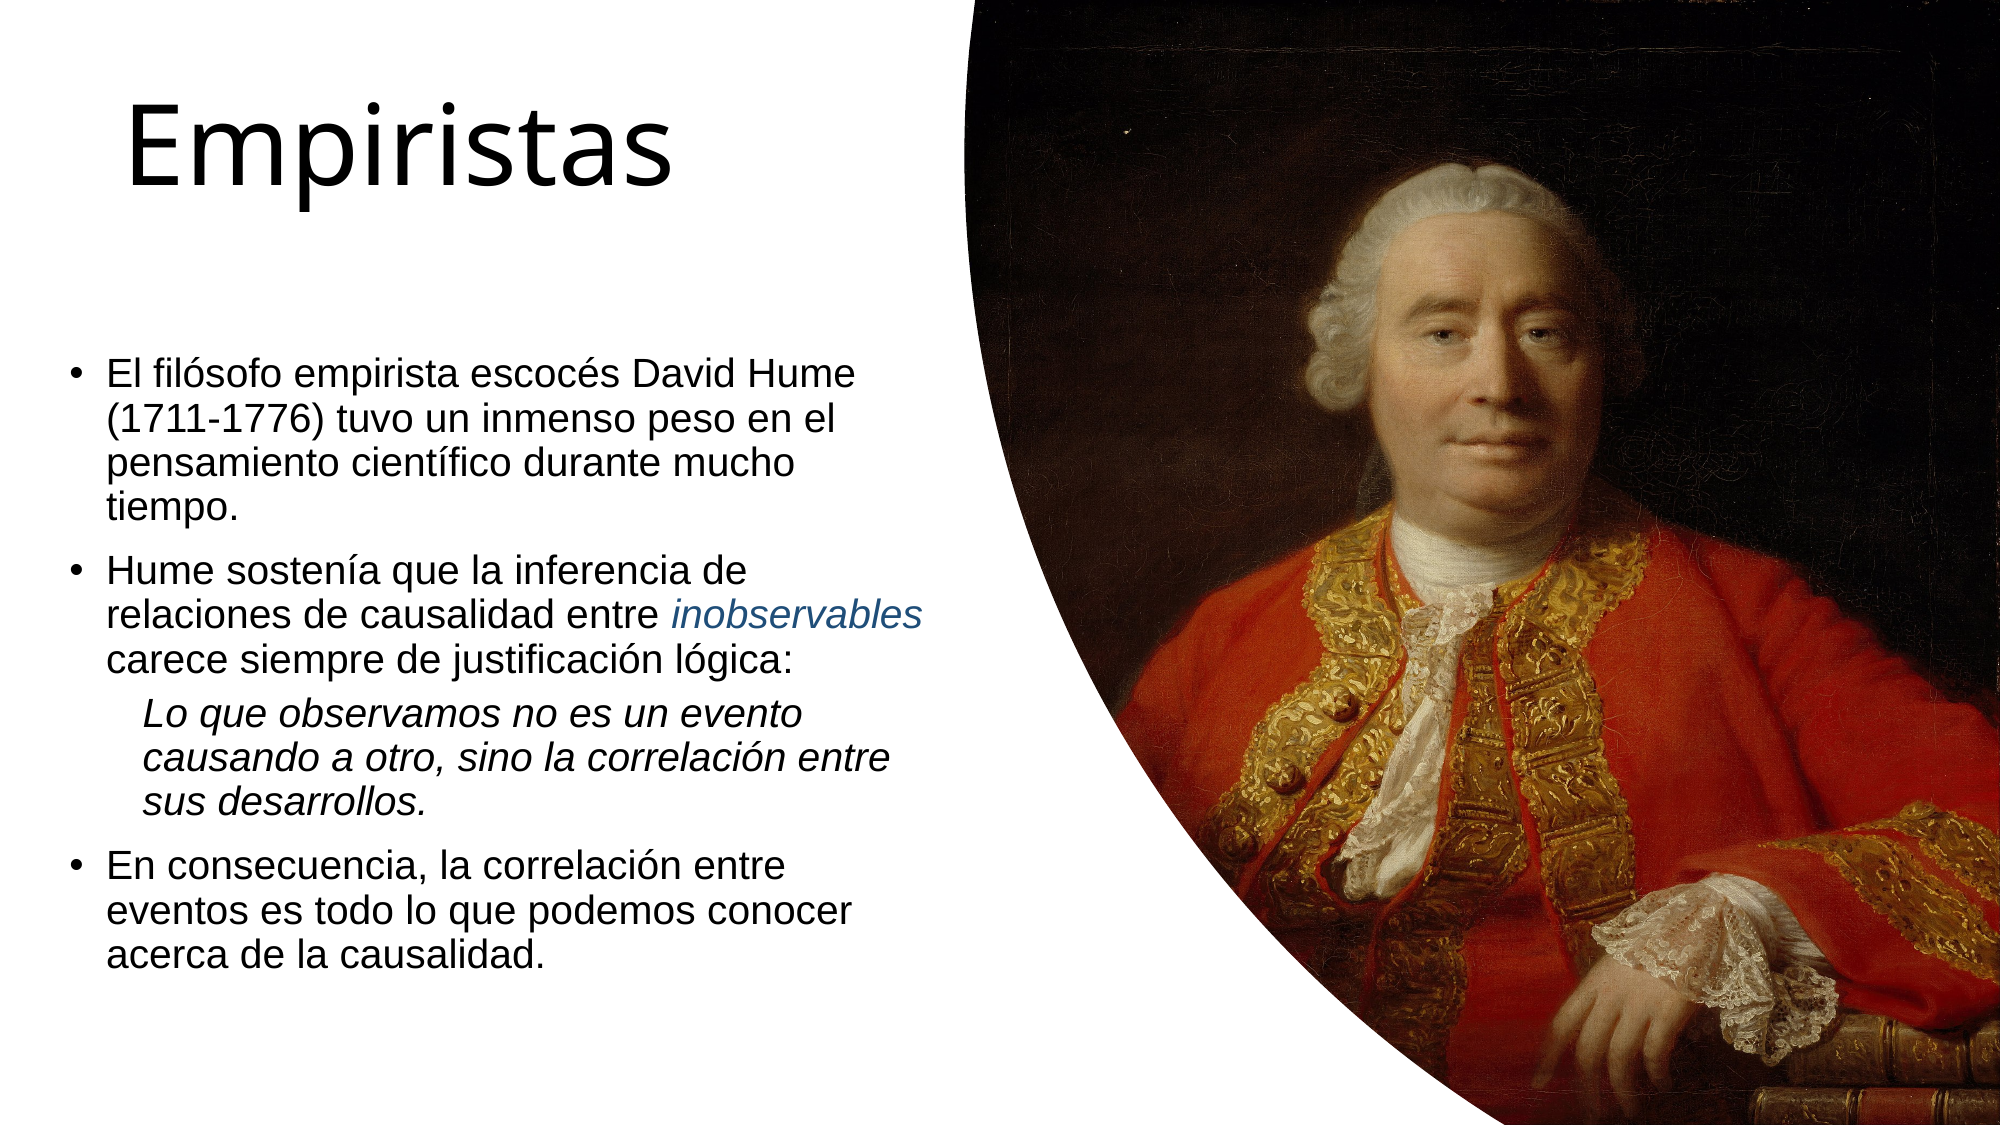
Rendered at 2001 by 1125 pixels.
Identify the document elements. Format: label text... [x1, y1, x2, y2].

list El filósofo empirista escocés David Hume (1711-1776) tuvo un inmenso peso en el pensamiento científico durante mucho tiempo. Hume sostenía que la inferencia de relaciones de causalidad entre inobservables carece siempre de justificación lógica: Lo que observamos no es un evento causando a otro, sino la correlación entre sus desarrollos. En consecuencia, la correlación entre eventos es todo lo que podemos conocer acerca de la causalidad. [54, 345, 948, 1027]
title Empiristas [107, 59, 948, 238]
picture [964, 0, 2000, 1125]
